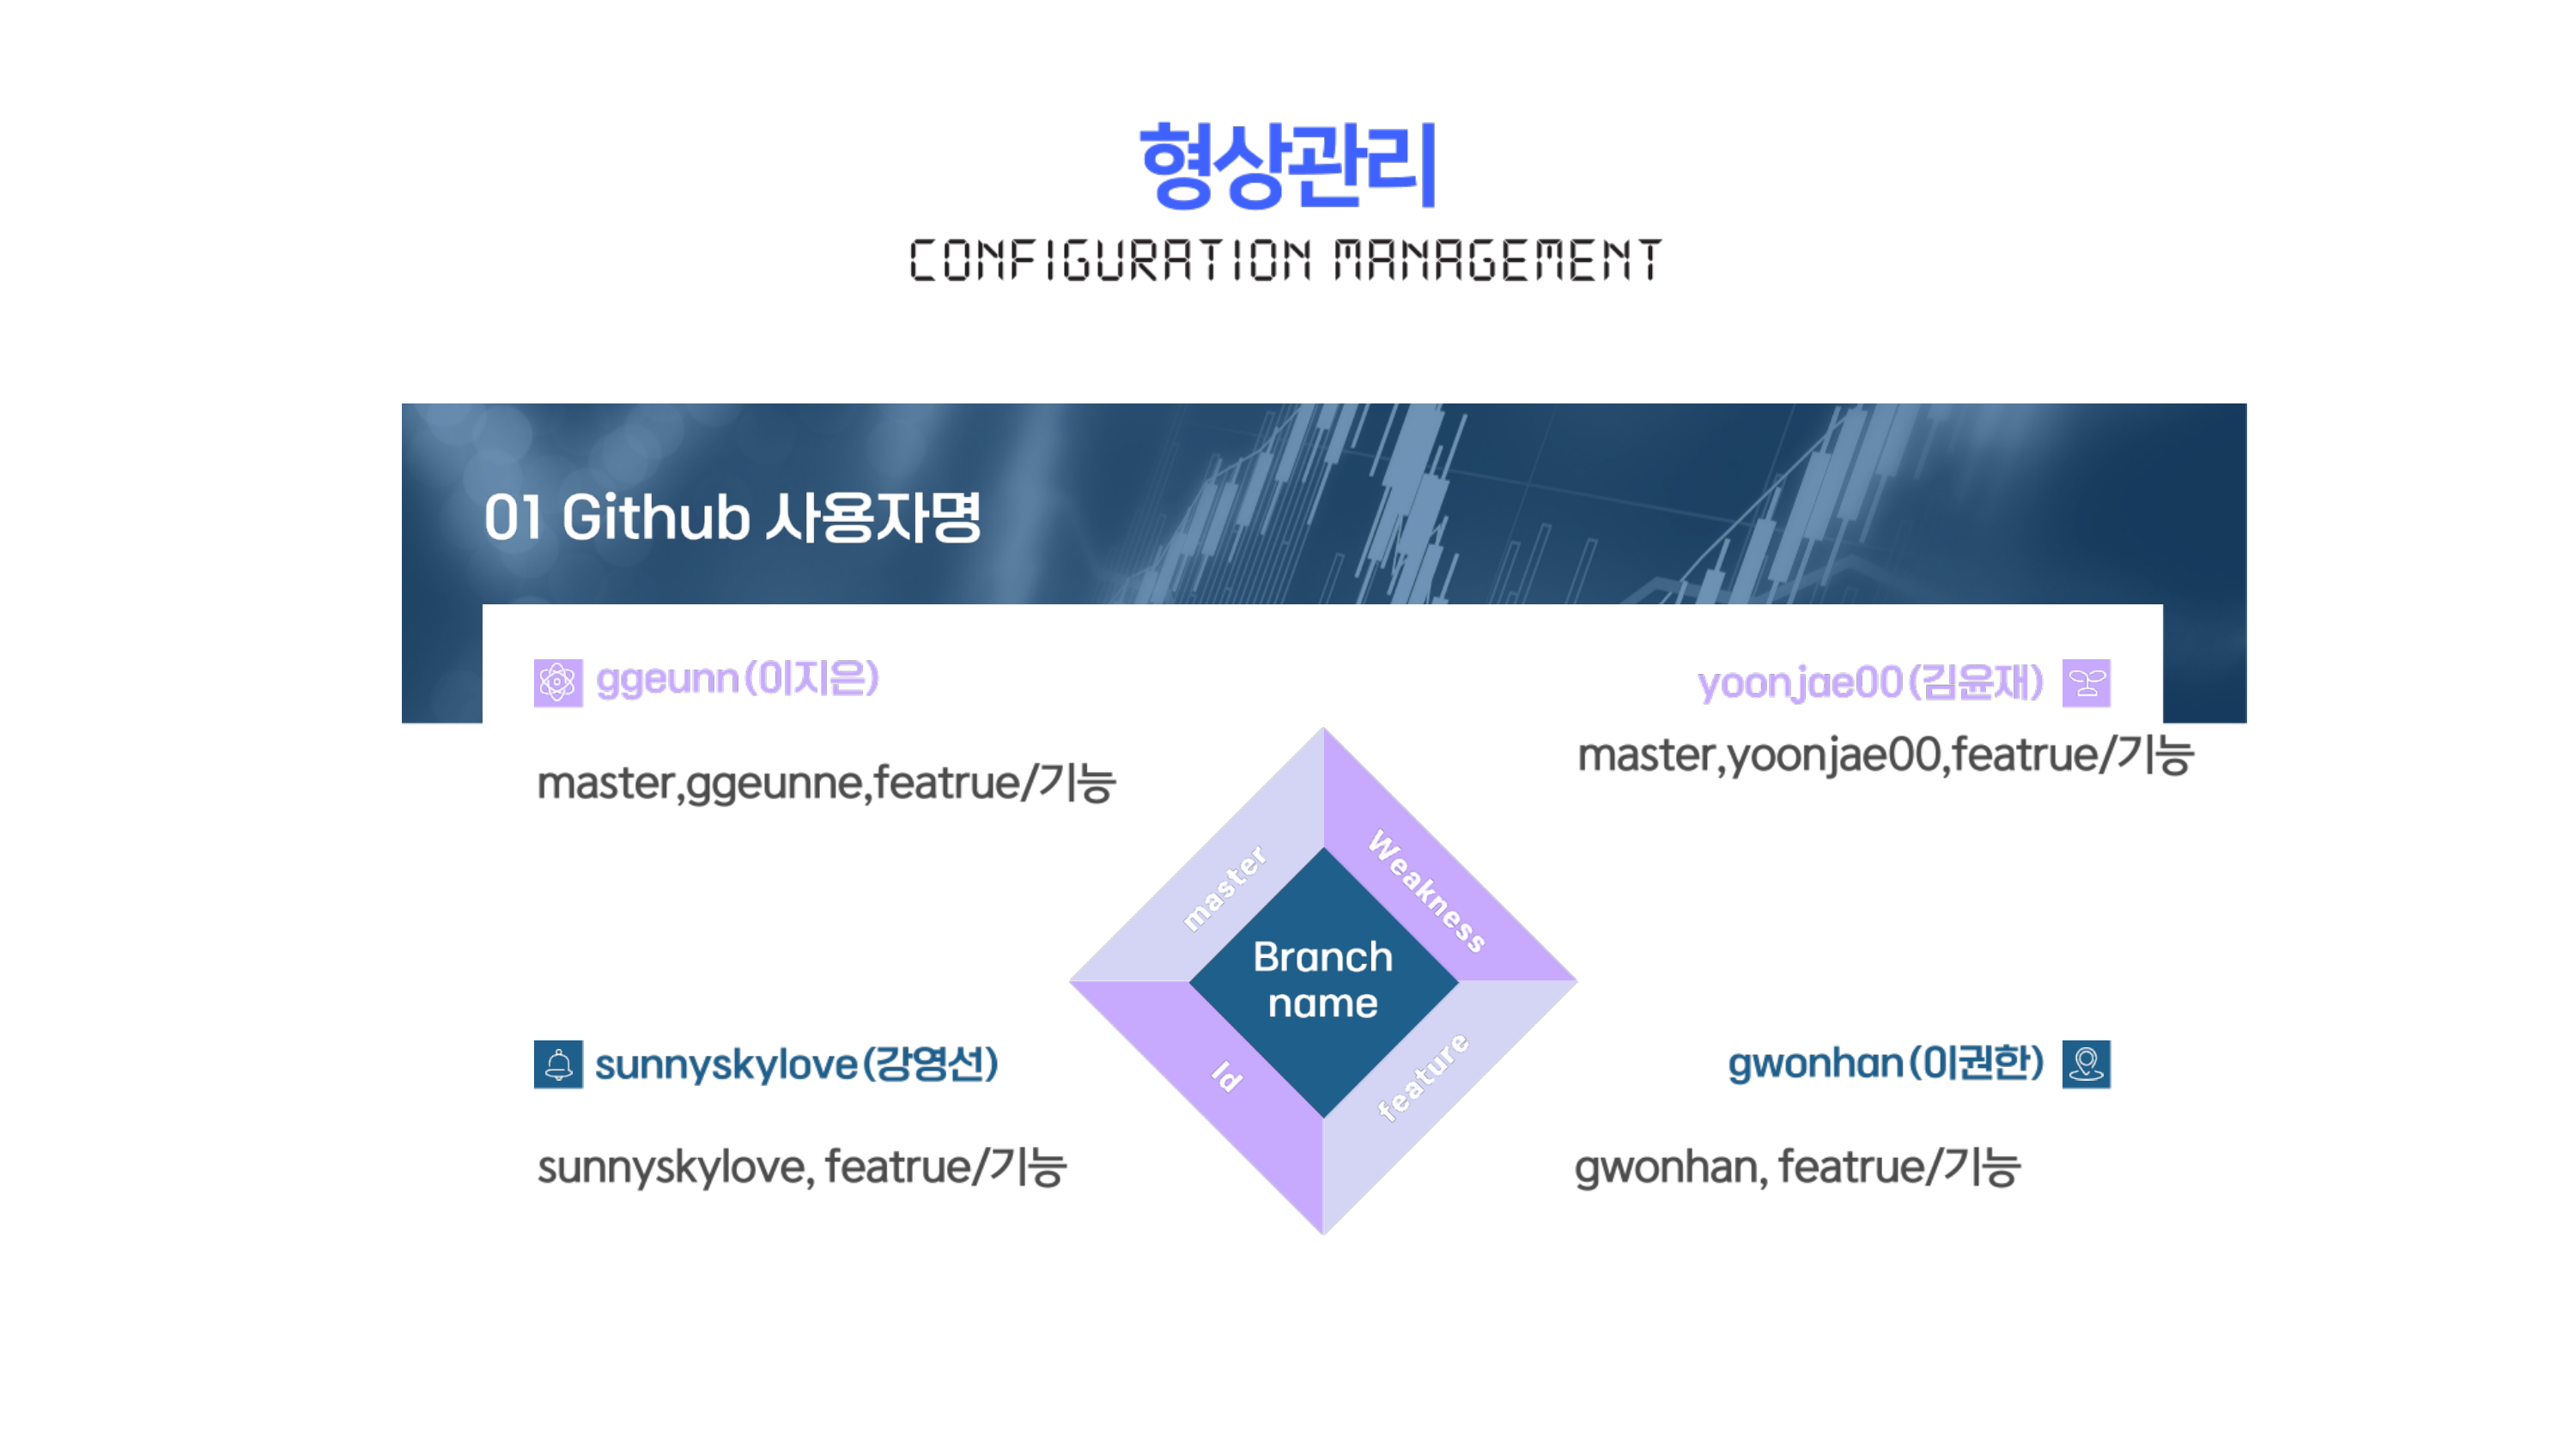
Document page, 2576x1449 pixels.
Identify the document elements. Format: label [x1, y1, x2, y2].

picture [647, 58, 1755, 366]
picture [402, 403, 2247, 1361]
